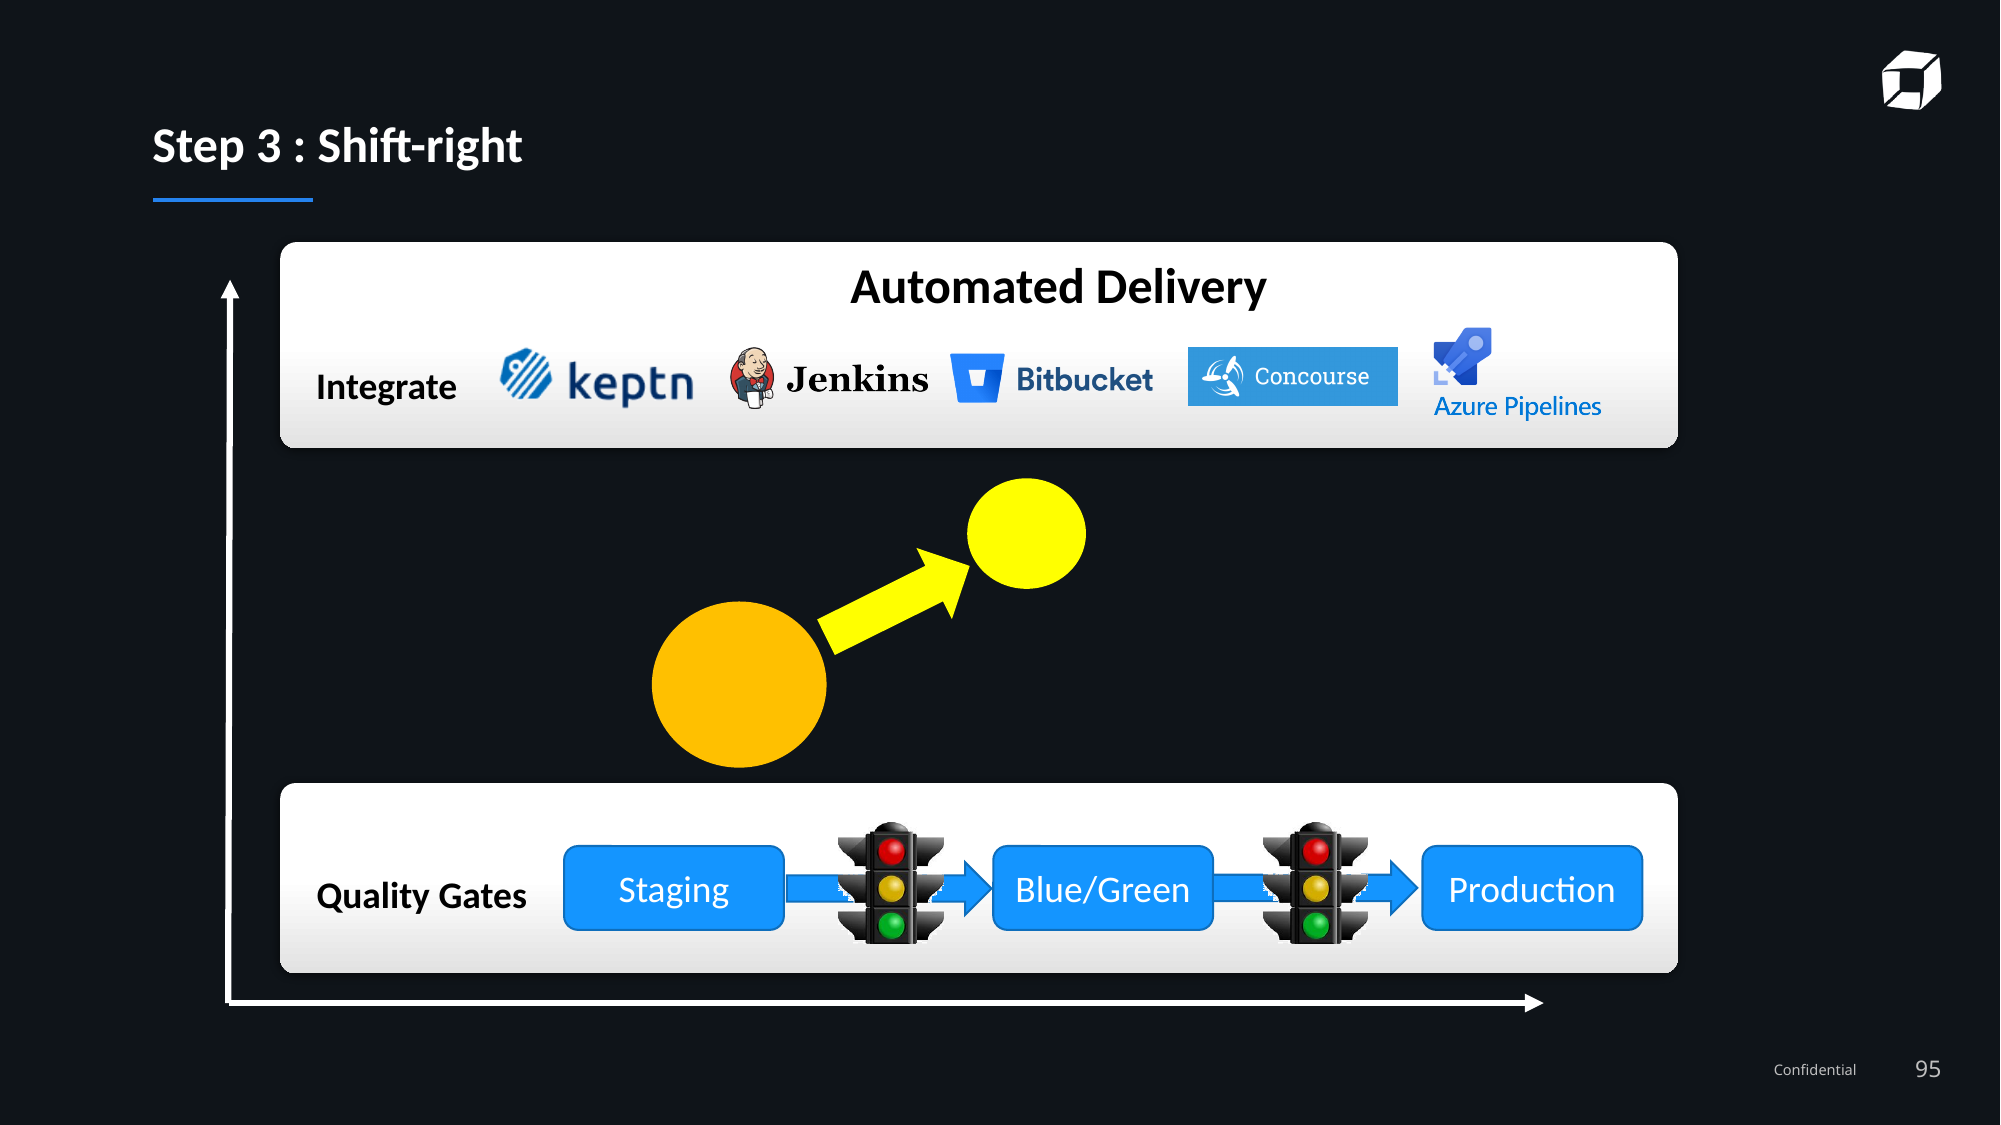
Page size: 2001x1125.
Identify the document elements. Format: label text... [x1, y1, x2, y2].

text_box Blue/Green [992, 844, 1215, 931]
text_box Integrate [301, 355, 473, 415]
text_box [1211, 873, 1263, 903]
text_box Quality Gates [301, 863, 543, 924]
picture [838, 822, 944, 944]
text_box [966, 477, 1087, 590]
text_box Staging [563, 844, 785, 931]
text_box [815, 546, 972, 657]
picture [1188, 346, 1398, 406]
text_box [280, 783, 1678, 974]
text_box [650, 600, 828, 769]
picture [1425, 319, 1606, 423]
title Step 3 : Shift-right [137, 59, 1863, 181]
text_box [785, 874, 838, 903]
picture [1881, 50, 1942, 110]
text_box [944, 859, 993, 918]
text_box Production [1421, 844, 1644, 931]
picture [728, 339, 1160, 411]
picture [490, 341, 708, 417]
text_box [1368, 859, 1419, 917]
picture [1263, 822, 1368, 944]
text_box [280, 242, 1678, 449]
text_box Automated Delivery [835, 246, 1283, 321]
